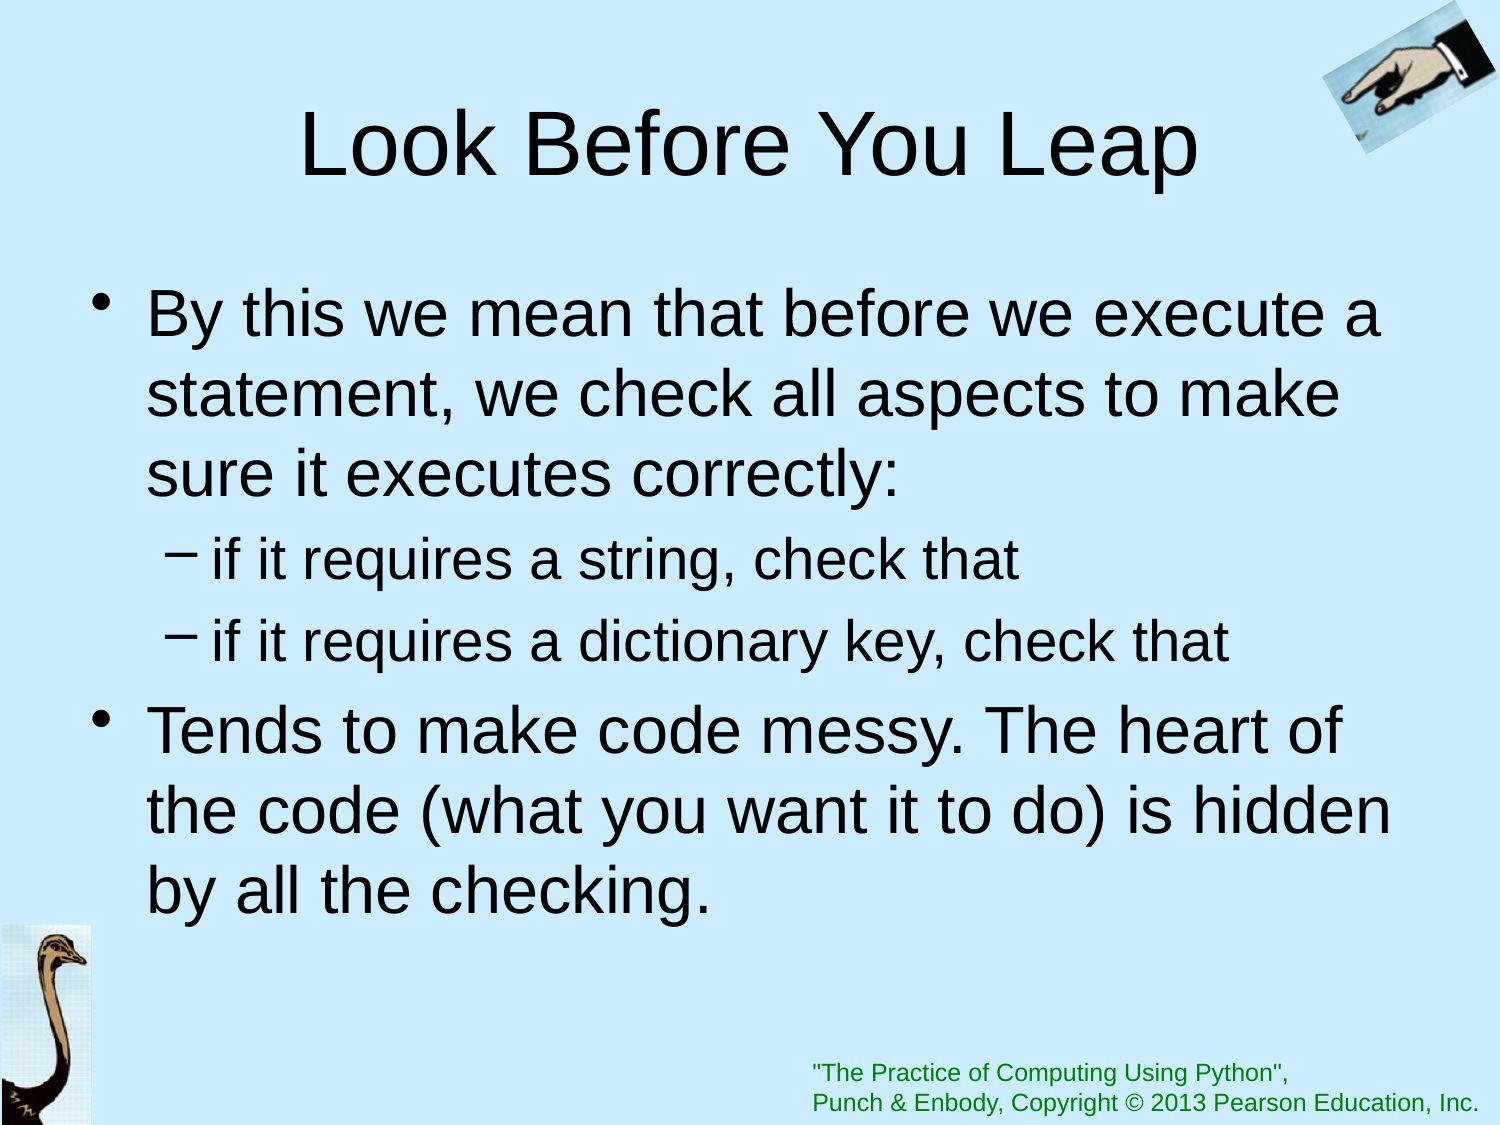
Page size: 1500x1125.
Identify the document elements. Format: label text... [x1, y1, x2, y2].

list By this we mean that before we execute a statement, we check all aspects to make sure it executes correctly: if it requires a string, check that if it requires a dictionary key, check that Tends to make code messy. The heart of the code (what you want it to do) is hidden by all the checking. [75, 262, 1425, 1005]
picture [2, 924, 92, 1125]
picture [1378, 0, 1499, 120]
title Look Before You Leap [75, 45, 1425, 233]
